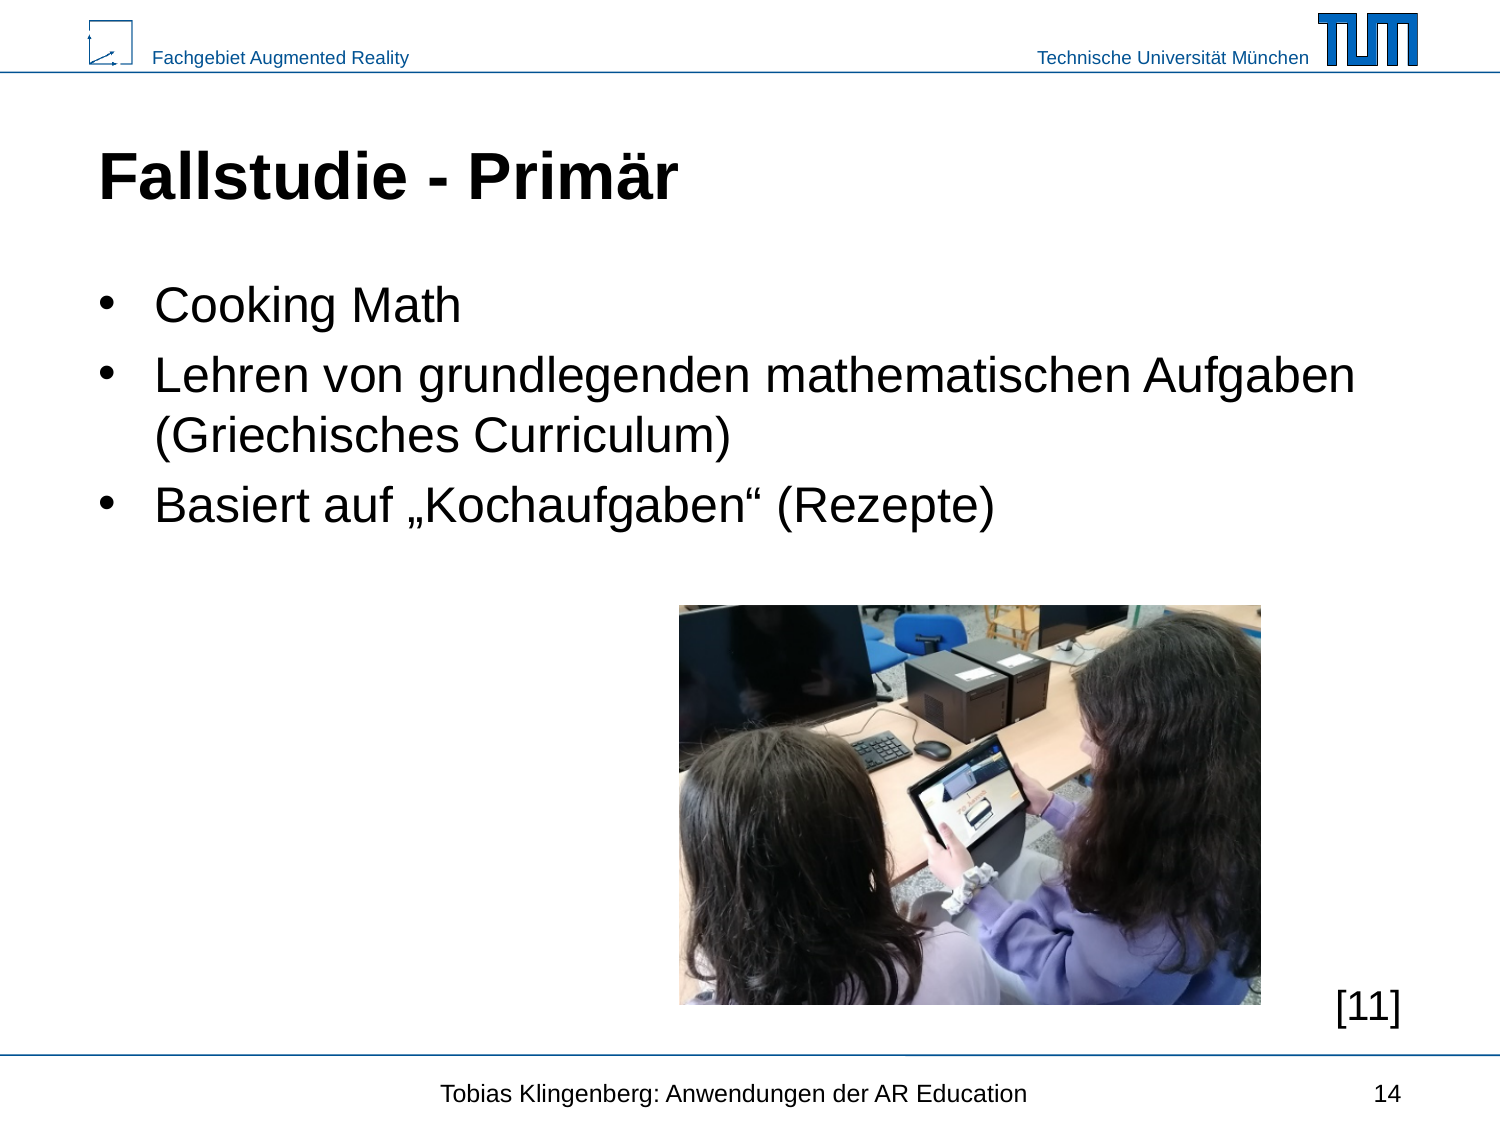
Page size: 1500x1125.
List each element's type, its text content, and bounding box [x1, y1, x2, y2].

picture [678, 604, 1261, 1005]
list Cooking Math Lehren von grundlegenden mathematischen Aufgaben (Griechisches Curriculum) Basiert auf „Kochaufgaben“ (Rezepte) [83, 264, 1417, 1013]
title Fallstudie - Primär [83, 120, 1417, 221]
text_box [11] [1319, 971, 1417, 1037]
slide_number 14 [1103, 1067, 1417, 1118]
picture [83, 14, 136, 68]
footer Tobias Klingenberg: Anwendungen der AR Education [424, 1067, 1103, 1118]
